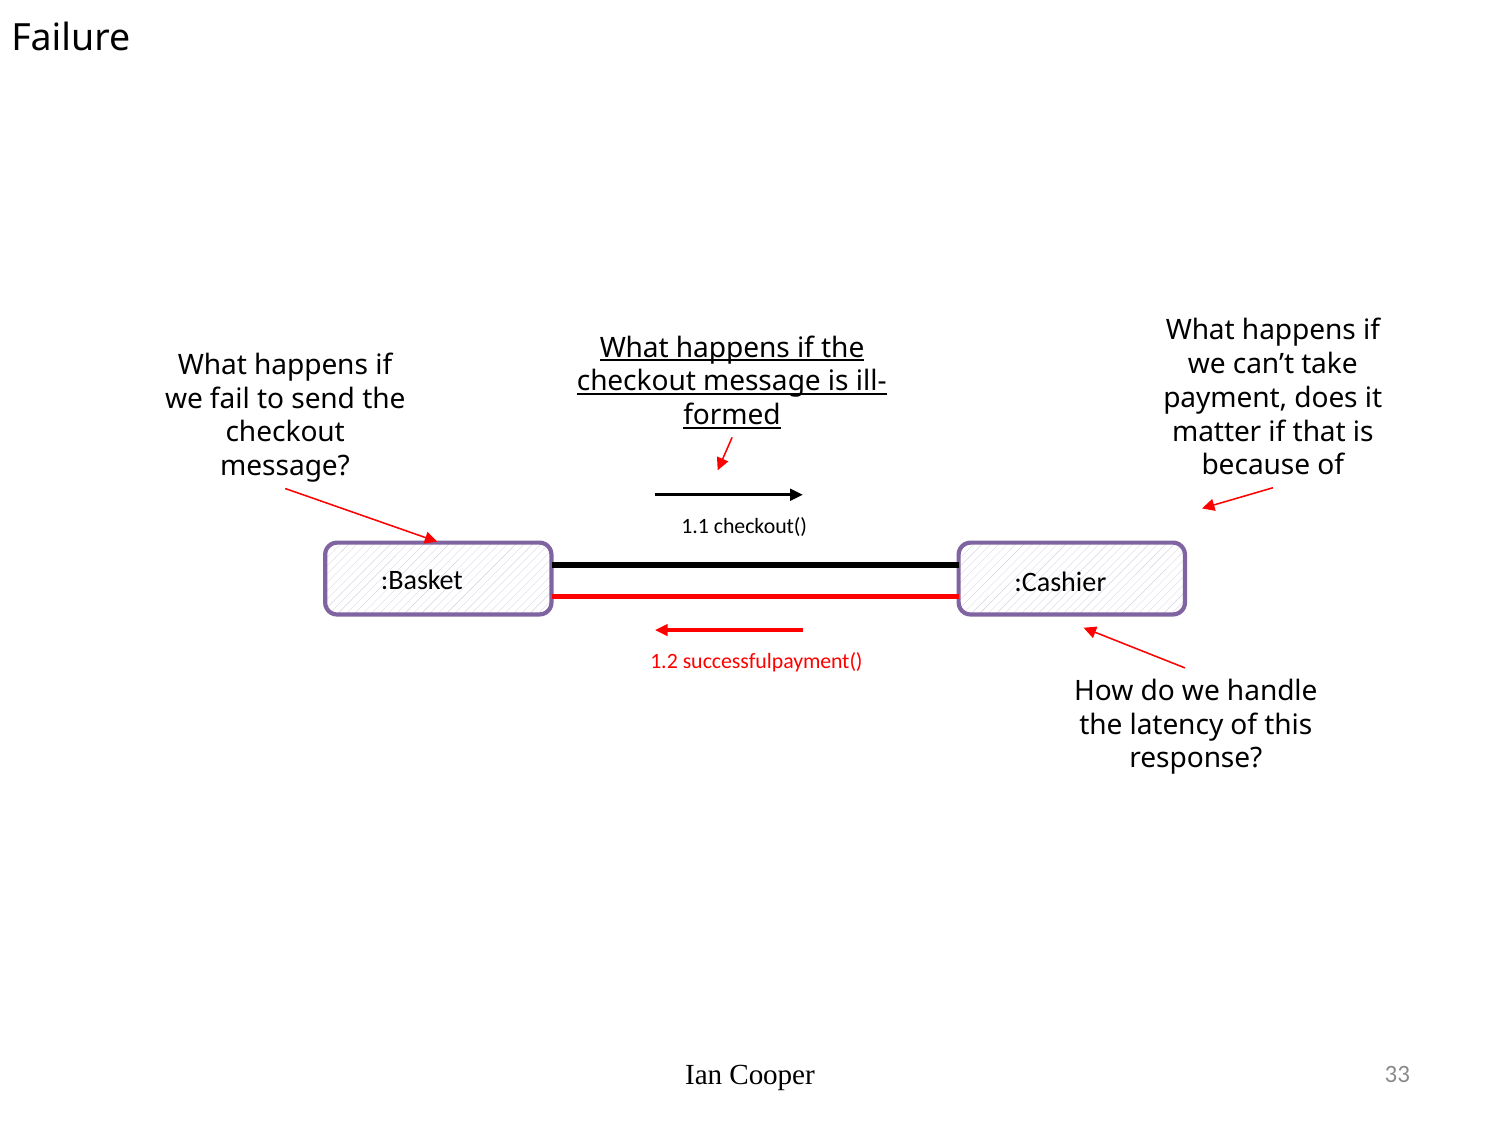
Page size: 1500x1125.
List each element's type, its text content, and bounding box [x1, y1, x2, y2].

text_box :Basket [366, 553, 511, 603]
text_box 1.1 checkout() [666, 504, 825, 546]
text_box :Cashier [999, 555, 1145, 605]
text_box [284, 490, 438, 542]
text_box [1201, 489, 1274, 509]
text_box How do we handle the latency of this response? [1059, 665, 1333, 781]
text_box 1.2 successfulpayment() [635, 639, 891, 681]
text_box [1083, 627, 1186, 669]
footer Ian Cooper [512, 1042, 988, 1103]
text_box [956, 540, 1188, 617]
text_box What happens if the checkout message is ill-formed [561, 321, 903, 438]
text_box What happens if we can’t take payment, does it matter if that is because of [1136, 304, 1410, 488]
text_box What happens if we fail to send the checkout message? [148, 338, 422, 489]
text_box [323, 540, 554, 617]
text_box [717, 438, 733, 471]
slide_number 33 [1074, 1042, 1425, 1103]
text_box Failure [0, 1, 1500, 69]
